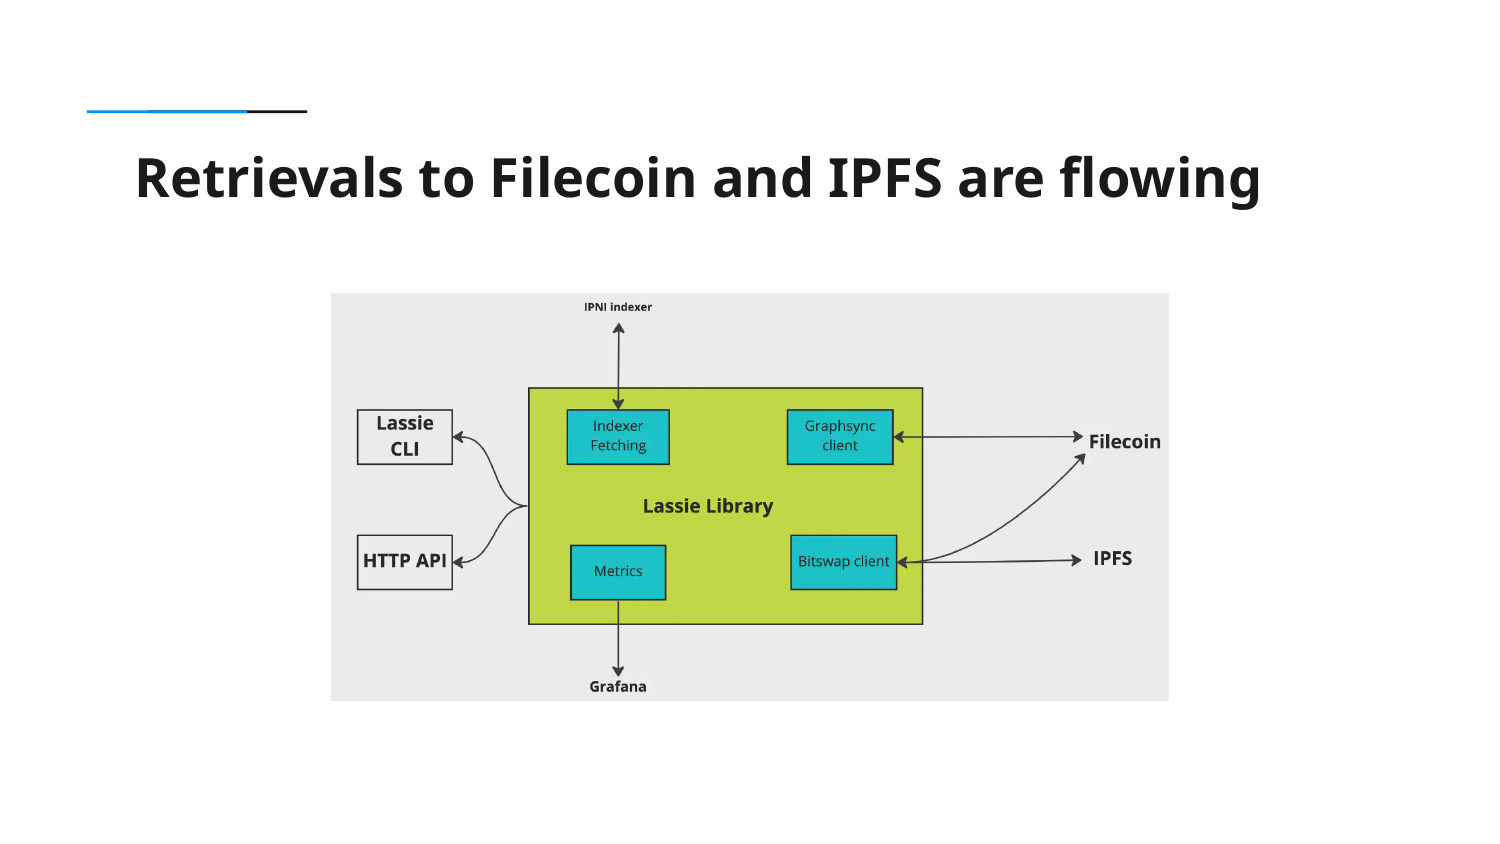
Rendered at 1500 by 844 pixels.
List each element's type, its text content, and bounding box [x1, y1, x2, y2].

picture [331, 293, 1169, 702]
text_box Retrievals to Filecoin and IPFS are flowing [119, 128, 1283, 299]
